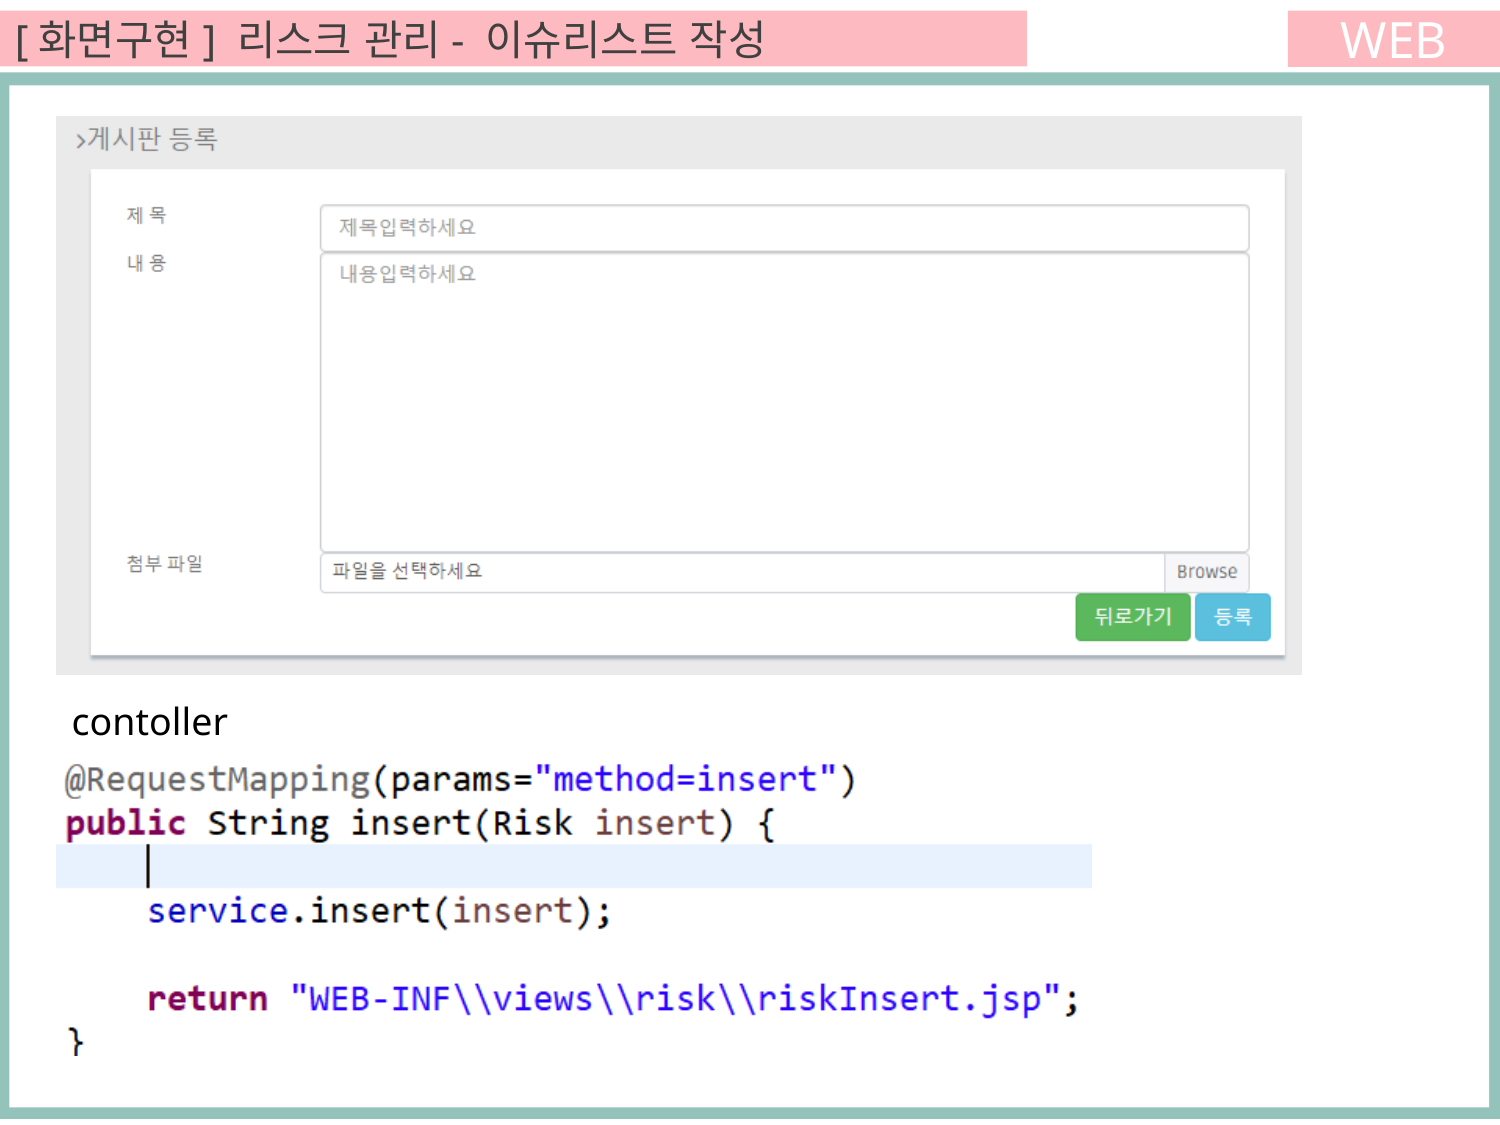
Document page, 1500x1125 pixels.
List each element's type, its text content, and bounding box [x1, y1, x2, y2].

picture [56, 751, 1092, 1056]
text_box [화면구현] 리스크 관리- 이슈리스트 작성 [0, 9, 1029, 68]
text_box WEB [1286, 9, 1500, 69]
picture [56, 116, 1302, 676]
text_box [0, 72, 1500, 1120]
